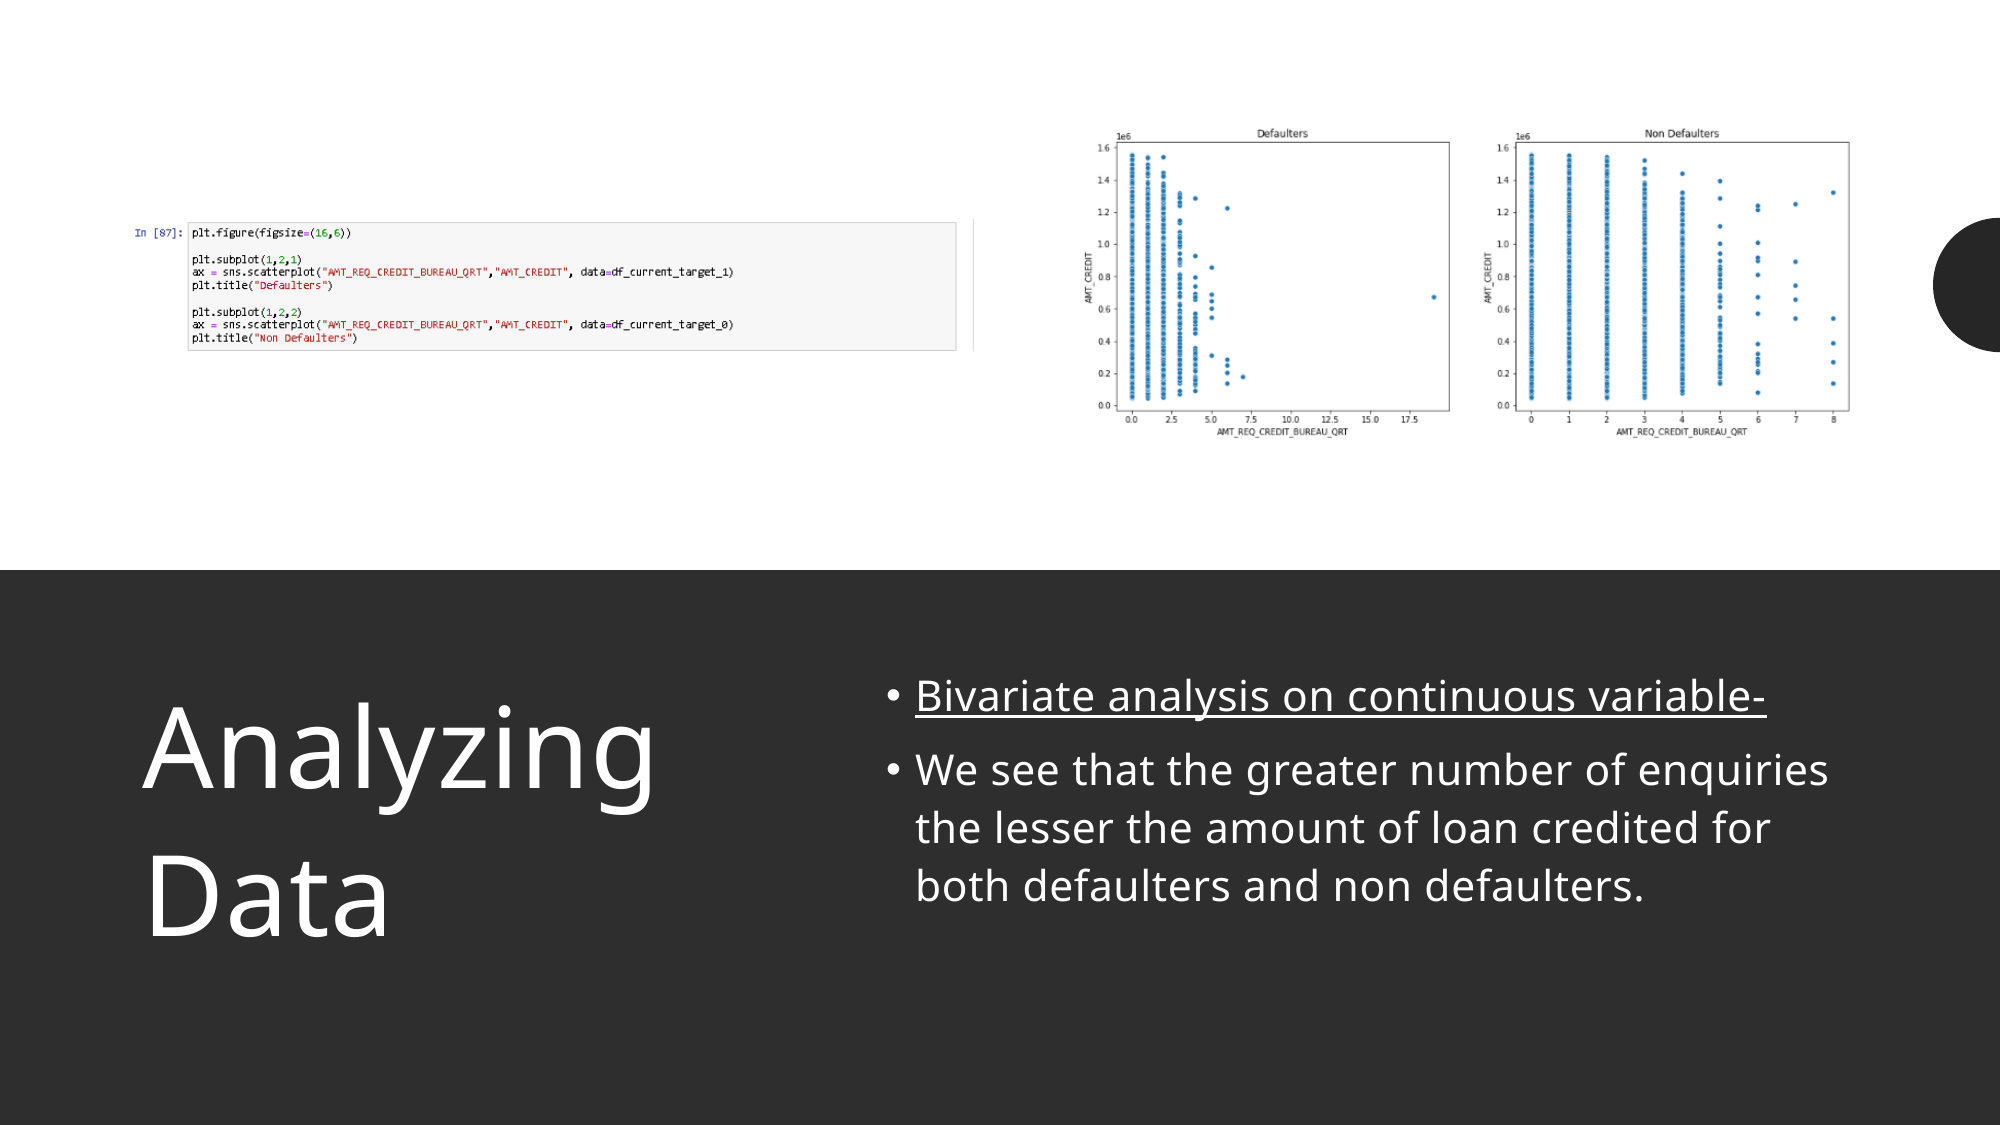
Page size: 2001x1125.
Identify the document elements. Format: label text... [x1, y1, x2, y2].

text_box [1933, 217, 2000, 353]
text_box [0, 571, 2000, 1125]
picture [124, 219, 974, 351]
text_box [0, 0, 2000, 571]
title Analyzing Data [124, 644, 763, 978]
picture [1027, 121, 1875, 449]
list Bivariate analysis on continuous variable- We see that the greater number of enquiries the lesser the amount of loan credited for both defaulters and non defaulters. [867, 644, 1875, 978]
